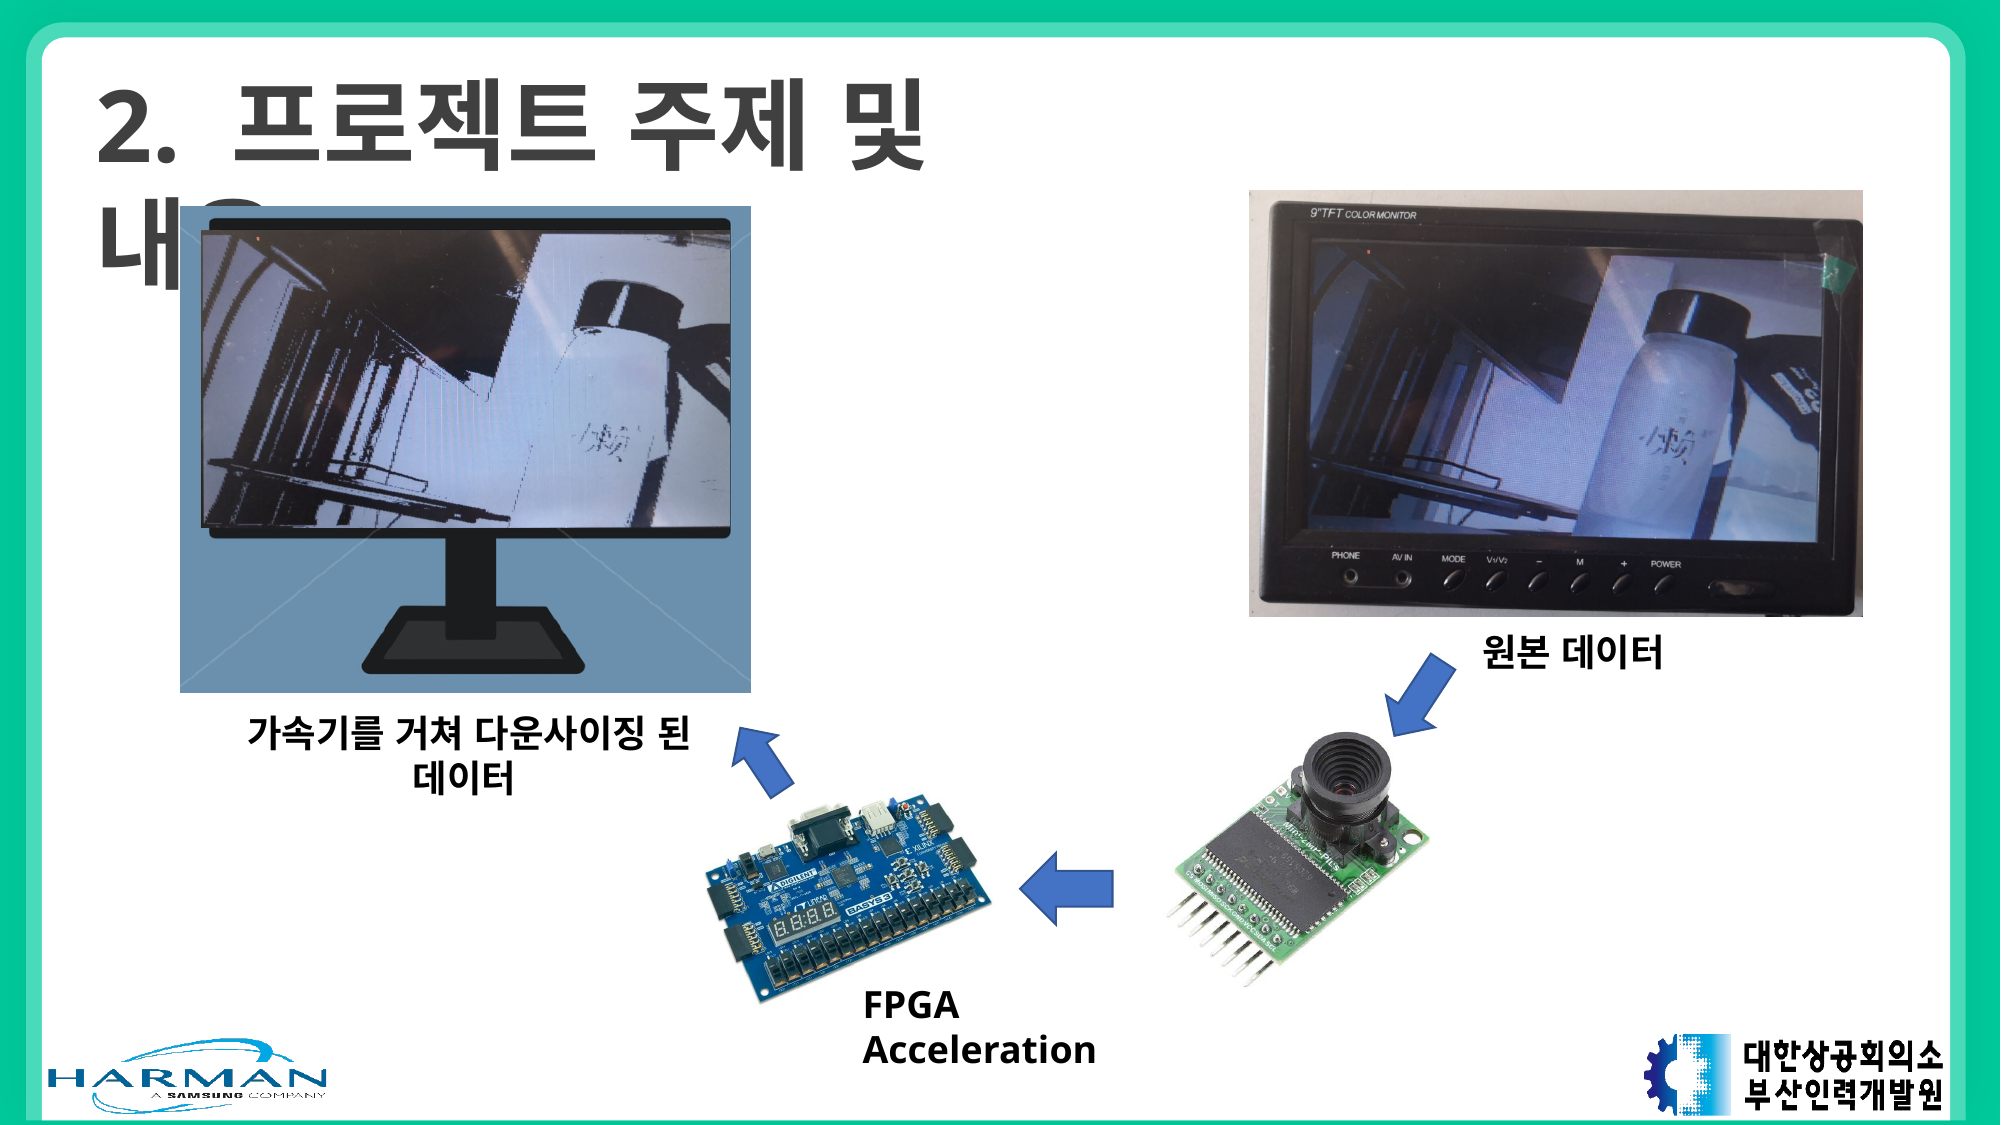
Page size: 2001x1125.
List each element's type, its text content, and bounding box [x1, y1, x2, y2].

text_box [180, 206, 751, 693]
picture [1713, 1034, 1943, 1116]
text_box 원본 데이터 [1467, 621, 1704, 682]
picture [45, 1034, 341, 1115]
picture [1642, 1034, 1706, 1116]
picture [1249, 190, 1863, 617]
text_box [731, 726, 790, 775]
picture [698, 775, 997, 1013]
text_box [1018, 850, 1114, 927]
text_box 가속기를 거쳐 다운사이징 된 데이터 [224, 702, 715, 808]
text_box [1384, 652, 1457, 711]
text_box 2. 프로젝트 주제 및 내용 [81, 54, 1147, 310]
picture [1117, 711, 1490, 1008]
text_box FPGA Acceleration [847, 973, 1143, 1079]
